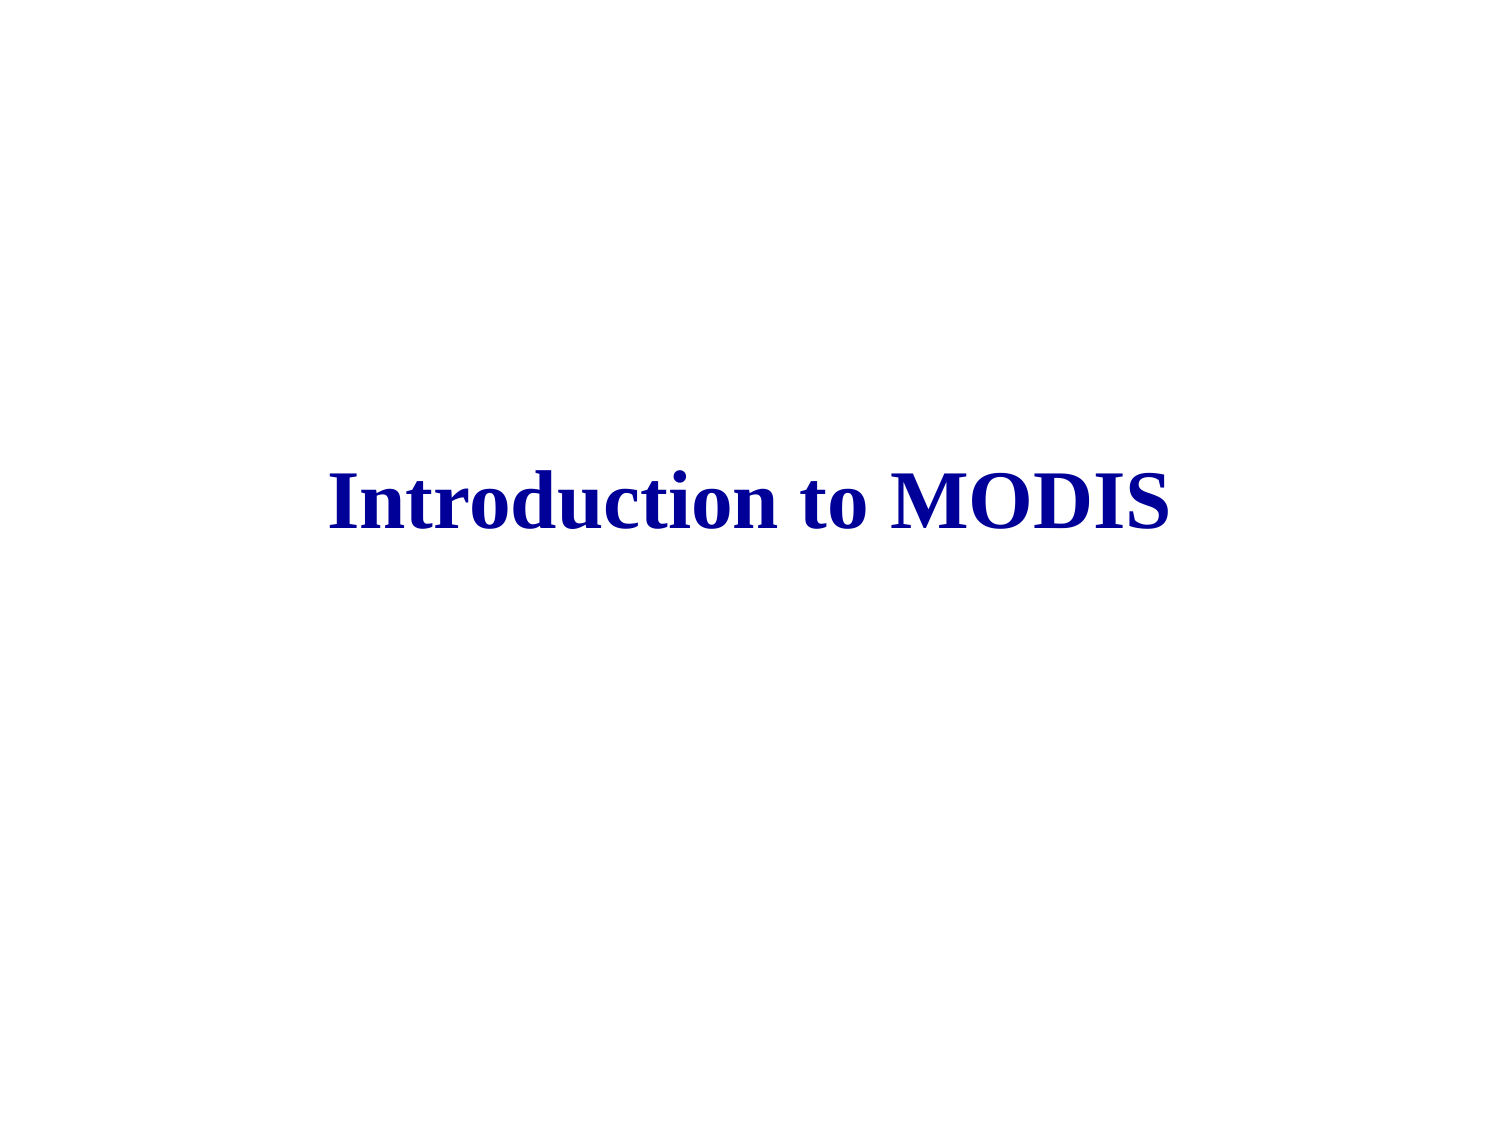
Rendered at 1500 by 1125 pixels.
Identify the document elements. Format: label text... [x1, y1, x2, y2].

text_box Introduction to MODIS [268, 437, 1232, 553]
